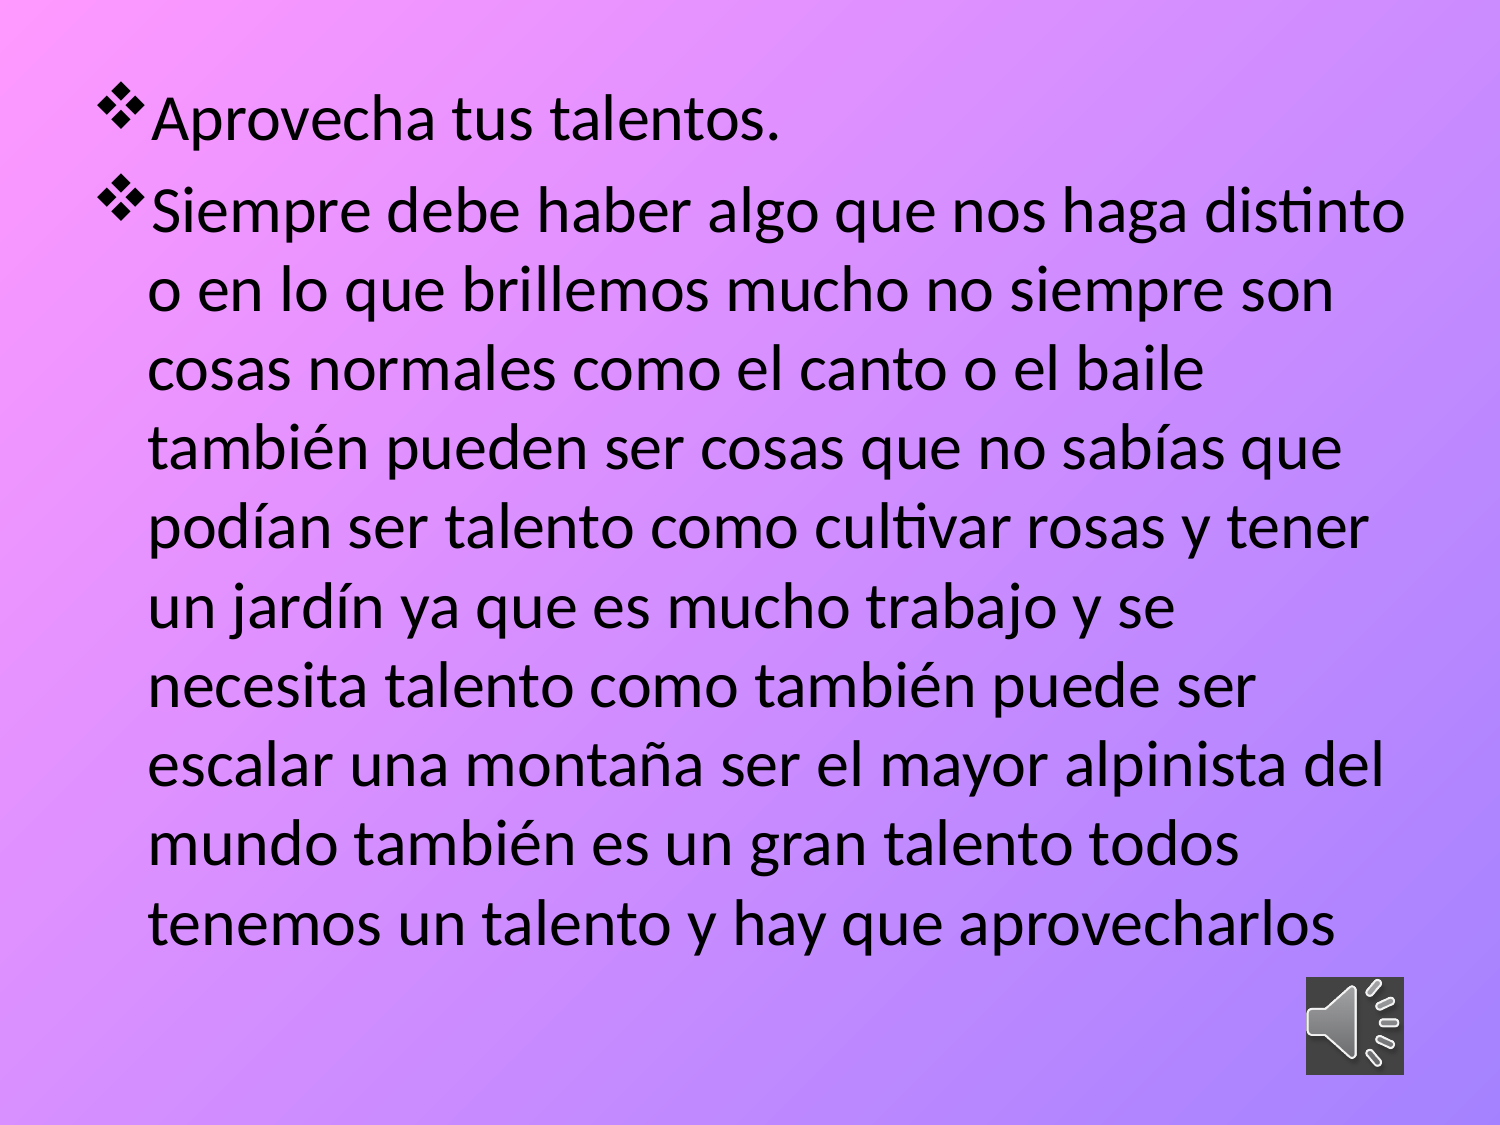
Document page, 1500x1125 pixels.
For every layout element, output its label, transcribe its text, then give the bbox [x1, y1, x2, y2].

picture [1304, 975, 1406, 1077]
list Aprovecha tus talentos. Siempre debe haber algo que nos haga distinto o en lo que brillemos mucho no siempre son cosas normales como el canto o el baile también pueden ser cosas que no sabías que podían ser talento como cultivar rosas y tener un jardín ya que es mucho trabajo y se necesita talento como también puede ser escalar una montaña ser el mayor alpinista del mundo también es un gran talento todos tenemos un talento y hay que aprovecharlos [76, 66, 1427, 1041]
